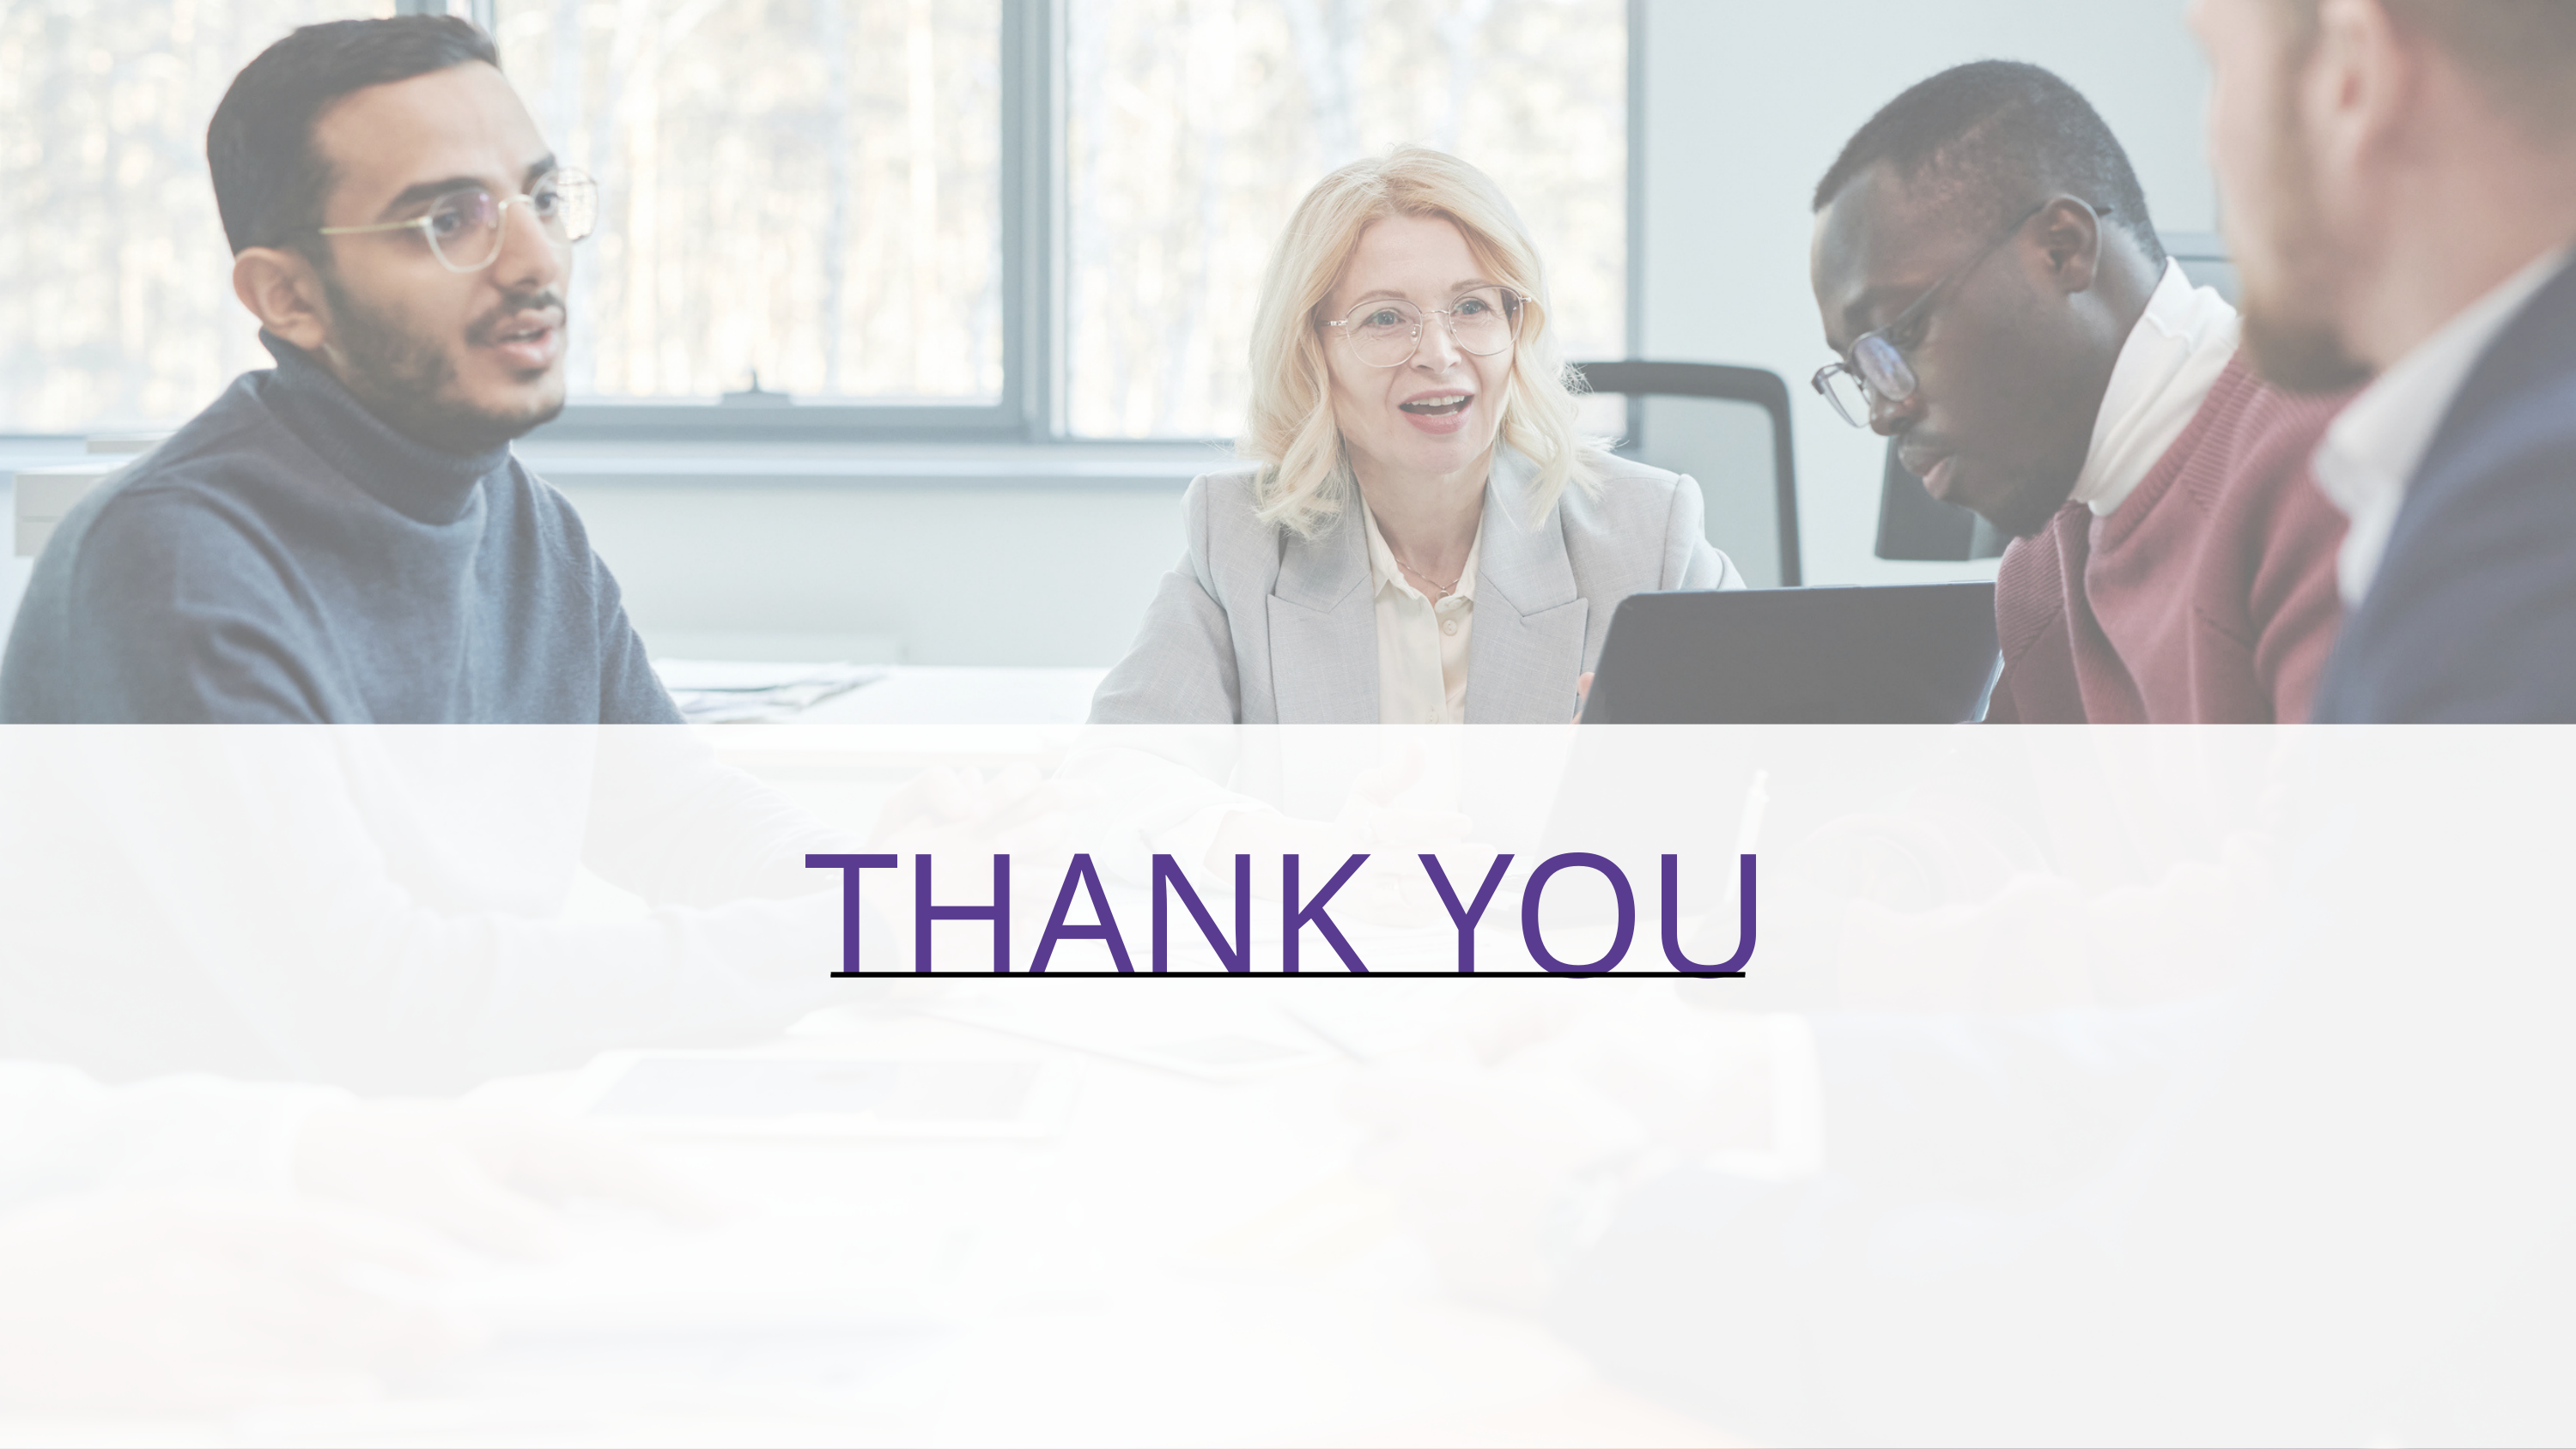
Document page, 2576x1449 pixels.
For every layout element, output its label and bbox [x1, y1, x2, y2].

text_box [0, 724, 2576, 1449]
text_box [0, 0, 2576, 722]
